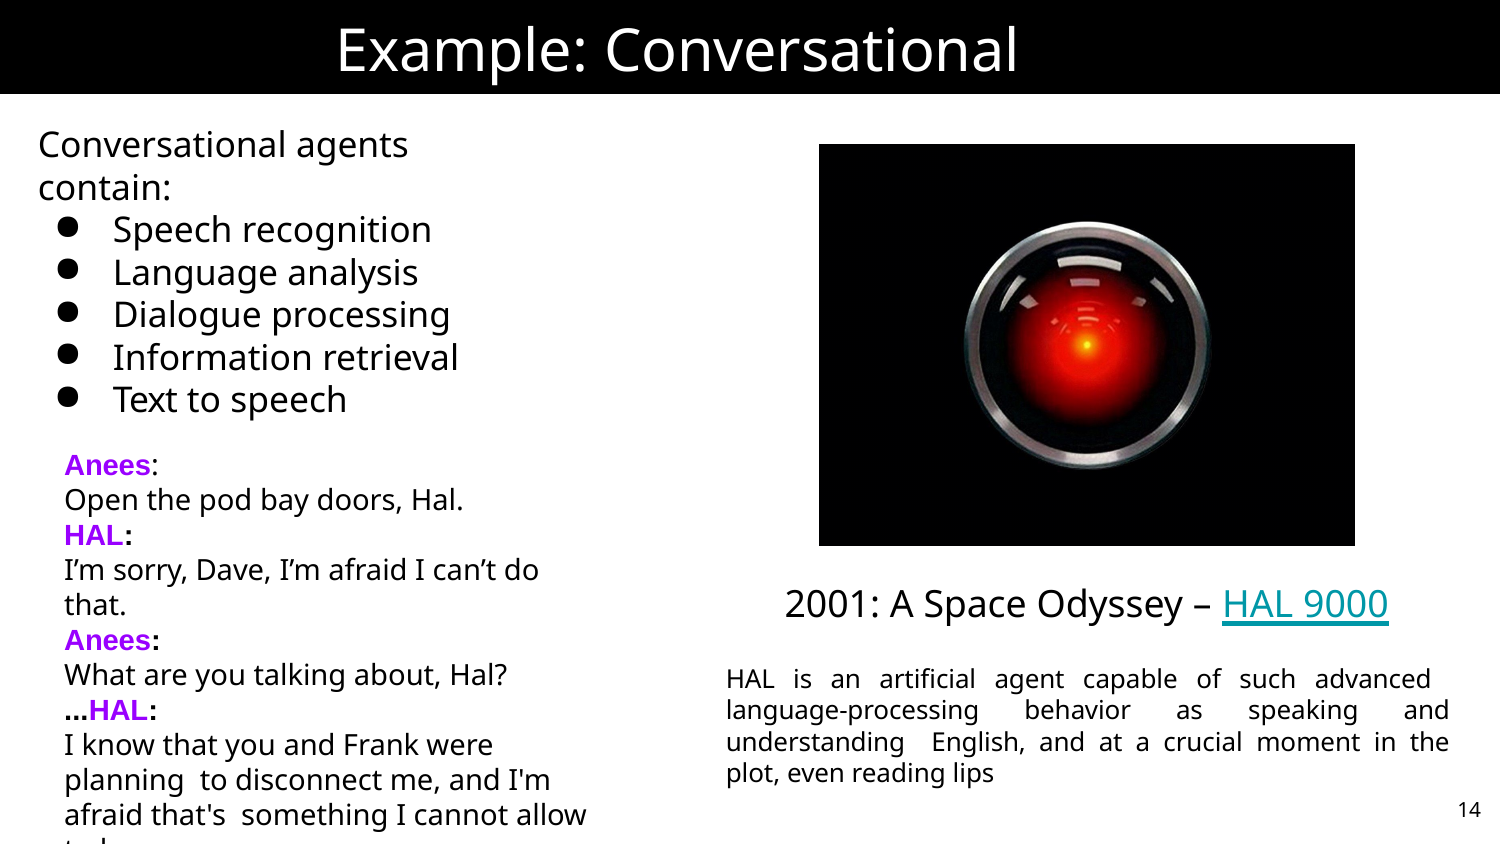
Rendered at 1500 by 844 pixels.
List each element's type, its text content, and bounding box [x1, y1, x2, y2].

text_box Anees: Open the pod bay doors, Hal. HAL: I’m sorry, Dave, I’m afraid I can’t do that. Anees: What are you talking about, Hal? ...HAL: I know that you and Frank were planning to disconnect me, and I'm afraid that's something I cannot allow to happen. [62, 444, 591, 844]
text_box 2001: A Space Odyssey – HAL 9000 HAL is an artificial agent capable of such advanced language-processing behavior as speaking and understanding English, and at a crucial moment in the plot, even reading lips [723, 578, 1451, 788]
slide_number 14 [1451, 796, 1487, 844]
title Example: Conversational Agent [333, 9, 1165, 155]
text_box Conversational agents contain: Speech recognition Language analysis Dialogue processing Information retrieval Text to speech [35, 120, 526, 421]
picture [819, 143, 1355, 546]
